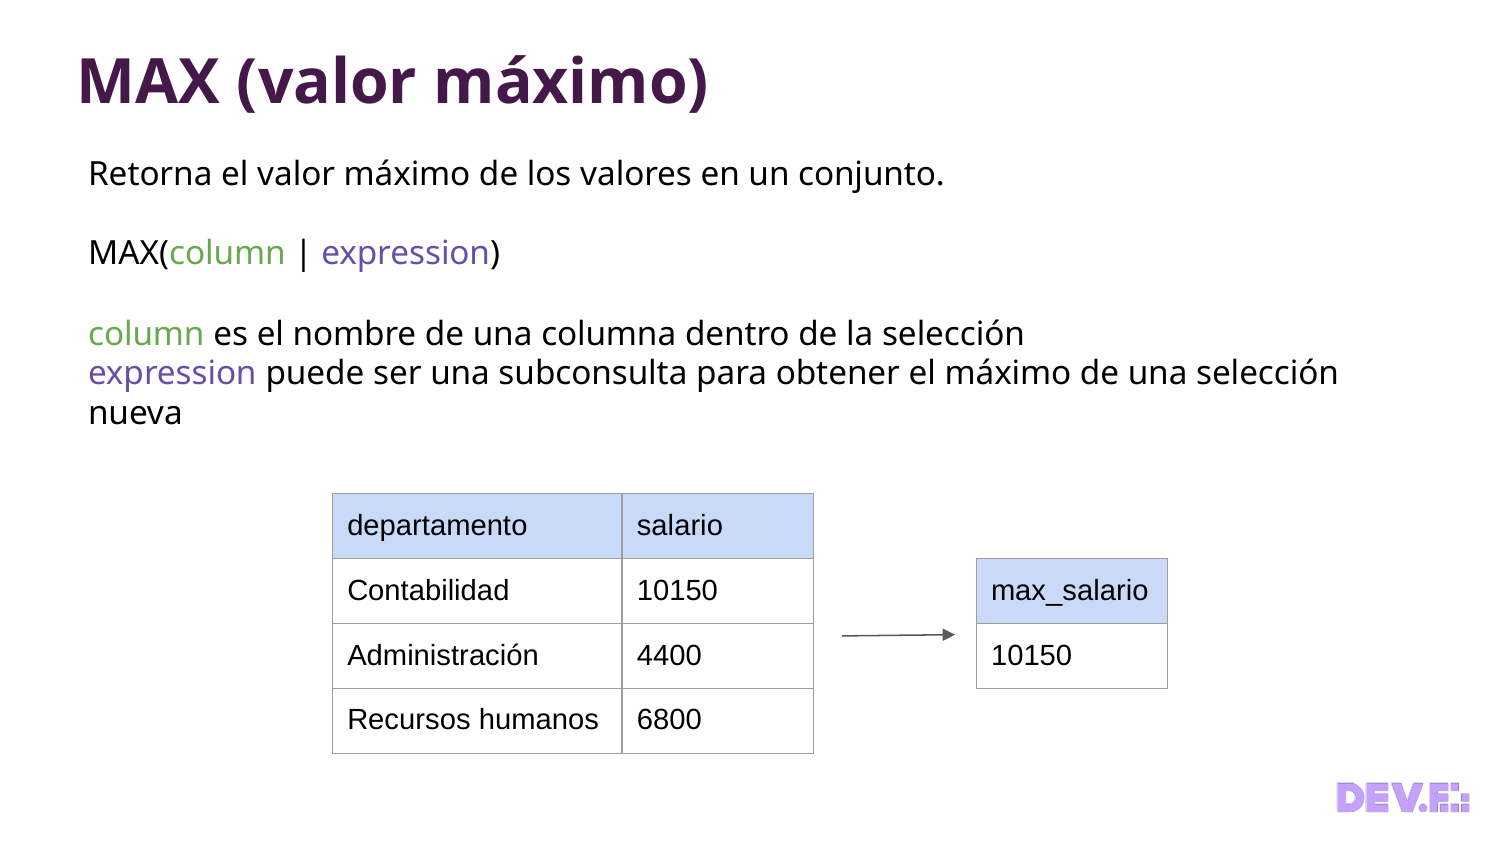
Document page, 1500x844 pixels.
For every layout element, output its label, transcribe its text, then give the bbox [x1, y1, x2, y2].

table_cell Recursos humanos [333, 689, 621, 753]
table_header departamento [333, 494, 621, 558]
table_cell Contabilidad [333, 559, 621, 623]
table_header max_salario [977, 559, 1167, 623]
table_cell 4400 [623, 624, 813, 688]
table_cell 6800 [623, 689, 813, 753]
text_box Retorna el valor máximo de los valores en un conjunto. MAX(column | expression) column es el nombre de una columna dentro de la selección expression puede ser una subconsulta para obtener el máximo de una selección nueva [73, 136, 1380, 447]
picture [1330, 776, 1474, 818]
table_cell 10150 [977, 624, 1167, 688]
table_cell 10150 [623, 559, 813, 623]
text_box MAX (valor máximo) [61, 25, 1470, 114]
table_cell Administración [333, 624, 621, 688]
table_header salario [623, 494, 813, 558]
